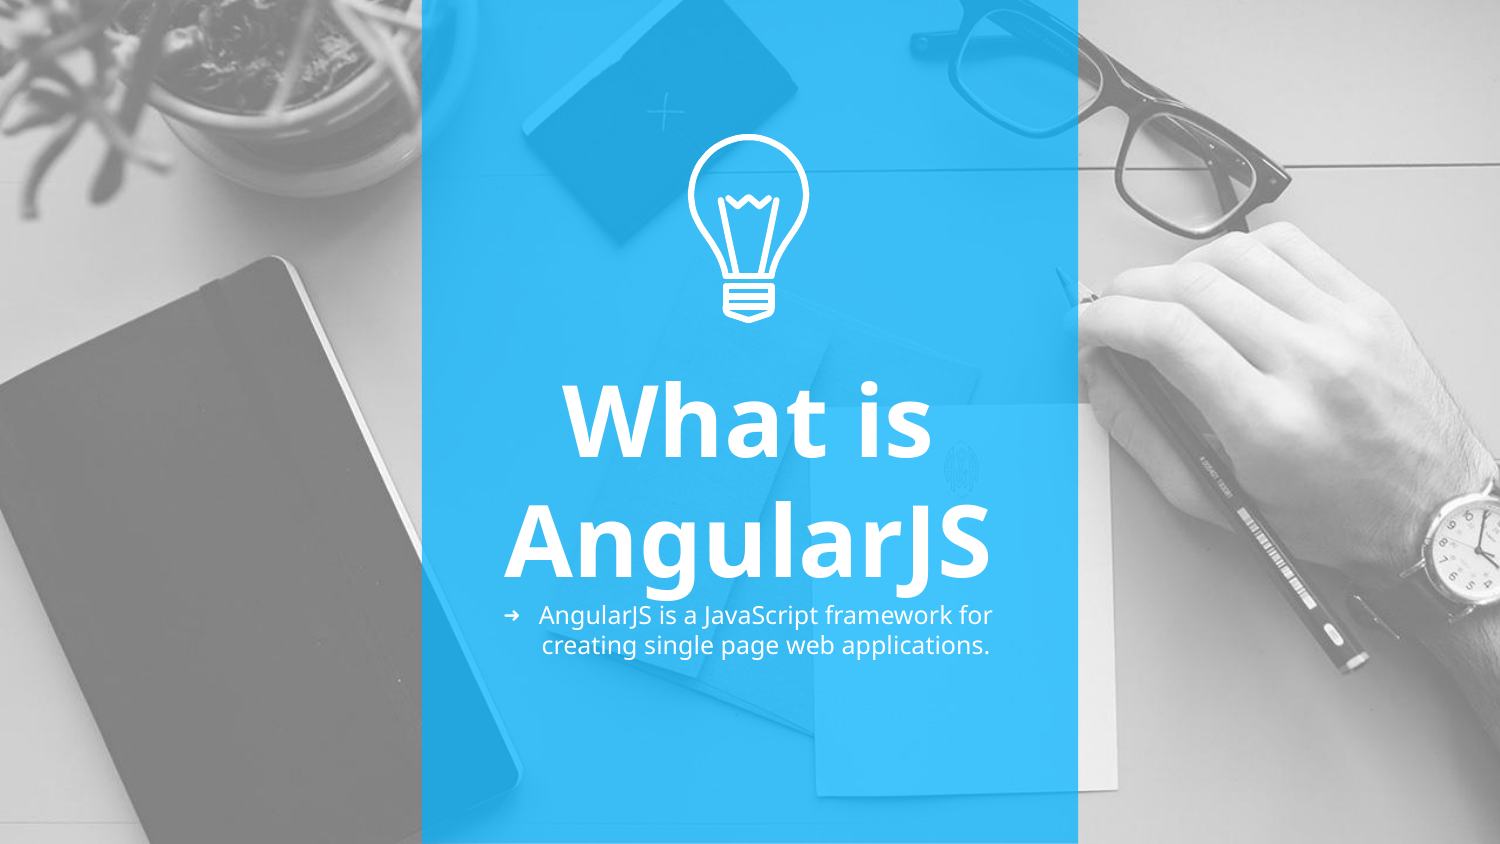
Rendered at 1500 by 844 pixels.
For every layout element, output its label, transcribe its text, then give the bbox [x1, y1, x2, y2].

picture [0, 0, 421, 844]
subtitle AngularJS is a JavaScript framework for creating single page web applications. [472, 584, 1025, 714]
picture [1079, 0, 1500, 844]
title What is AngularJS [472, 422, 1025, 584]
text_box [421, 0, 1079, 844]
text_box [690, 136, 807, 321]
